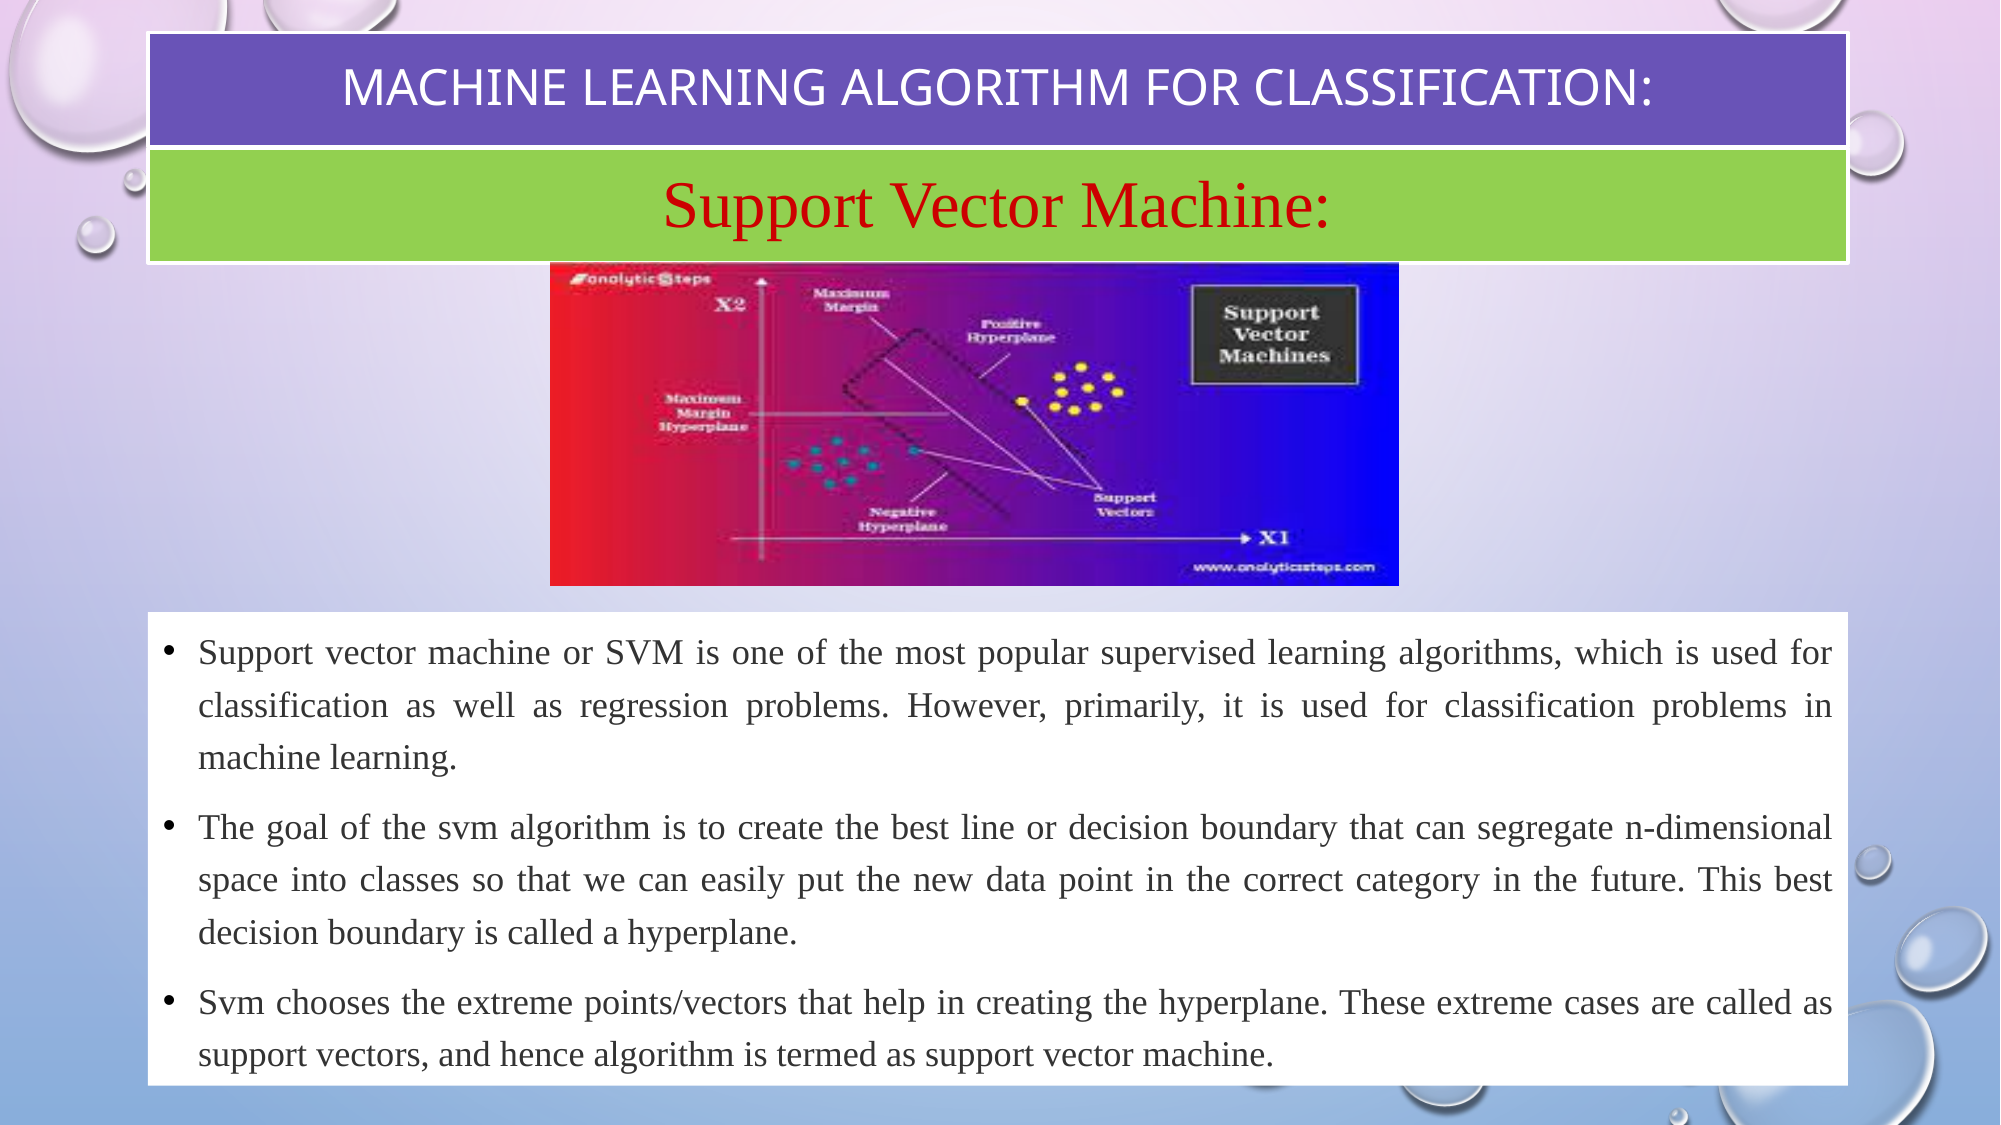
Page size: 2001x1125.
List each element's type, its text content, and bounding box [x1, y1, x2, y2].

title Support Vector Machine: [146, 148, 1850, 265]
text_box Machine learning algorithm for classification: [146, 31, 1850, 148]
picture [0, 0, 2000, 1125]
list Support vector machine or SVM is one of the most popular supervised learning algorithms, which is used for classification as well as regression problems. However, primarily, it is used for classification problems in machine learning. The goal of the svm algorithm is to create the best line or decision boundary that can segregate n-dimensional space into classes so that we can easily put the new data point in the correct category in the future. This best decision boundary is called a hyperplane. Svm chooses the extreme points/vectors that help in creating the hyperplane. These extreme cases are called as support vectors, and hence algorithm is termed as support vector machine. [147, 612, 1848, 1086]
